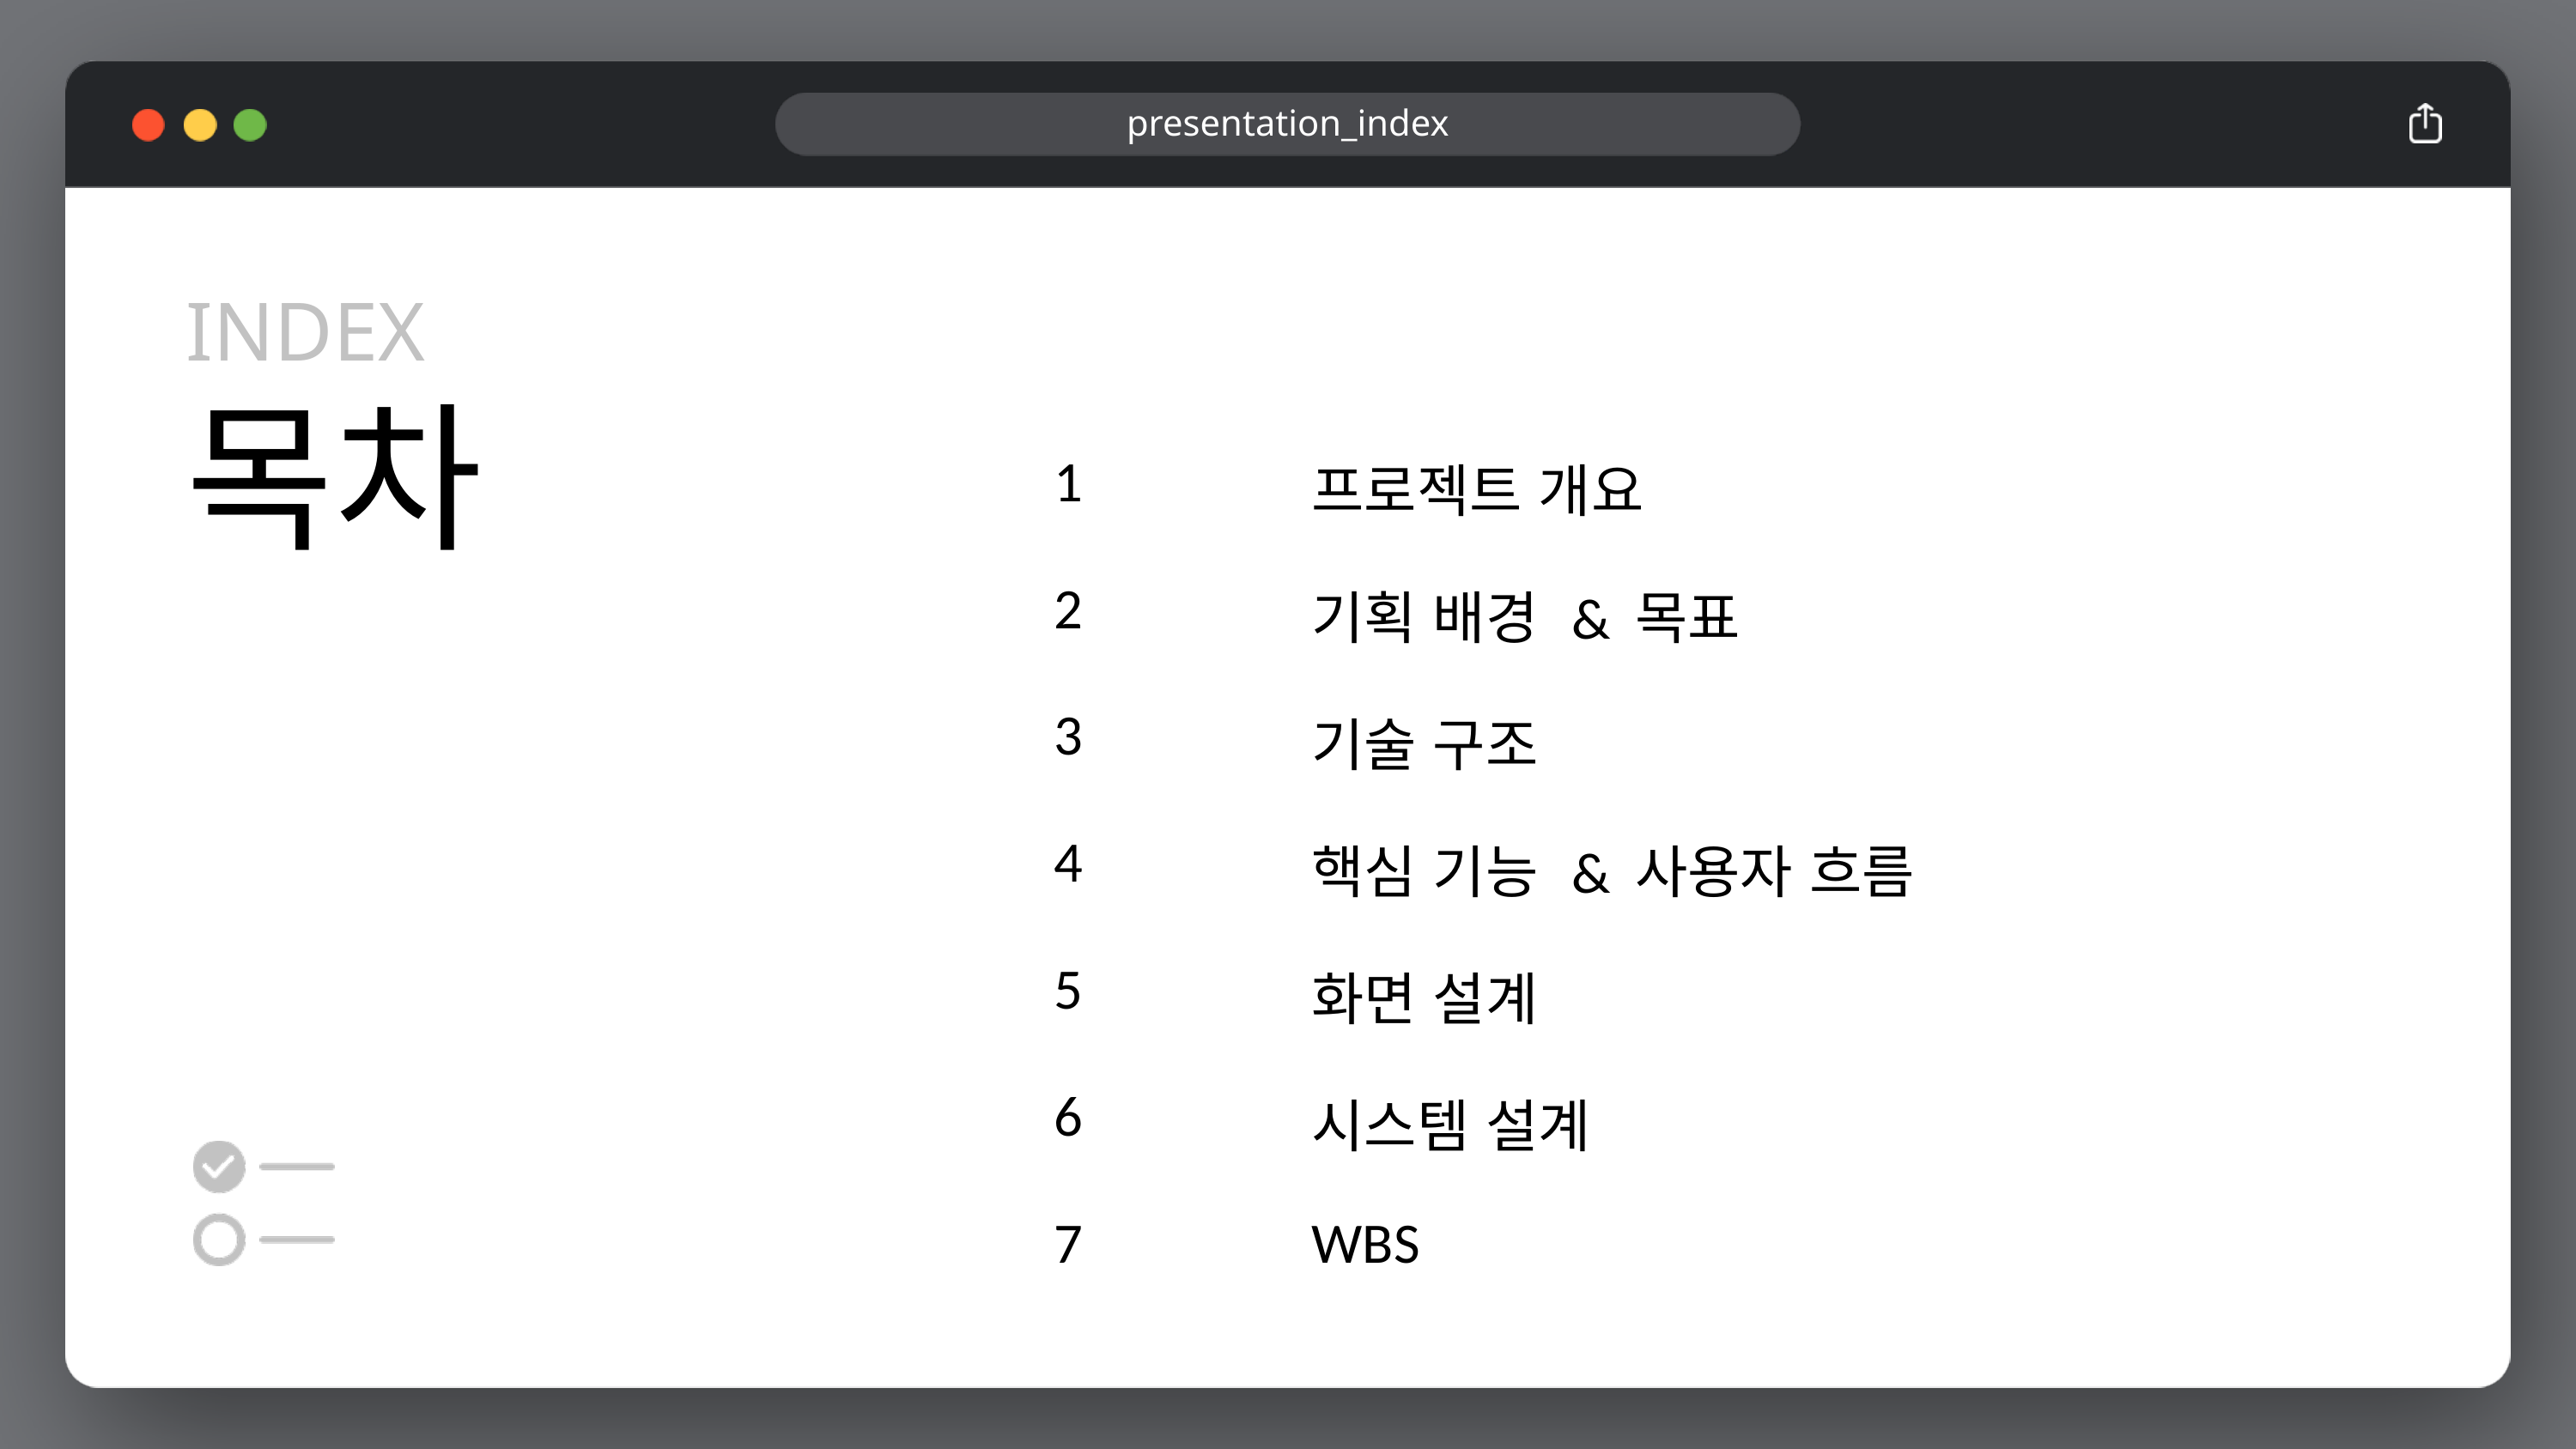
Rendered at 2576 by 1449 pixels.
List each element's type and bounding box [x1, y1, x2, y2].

picture [2409, 103, 2442, 143]
picture [131, 108, 165, 142]
picture [192, 1140, 335, 1267]
text_box [64, 60, 2512, 1388]
picture [184, 108, 217, 142]
picture [234, 108, 267, 142]
